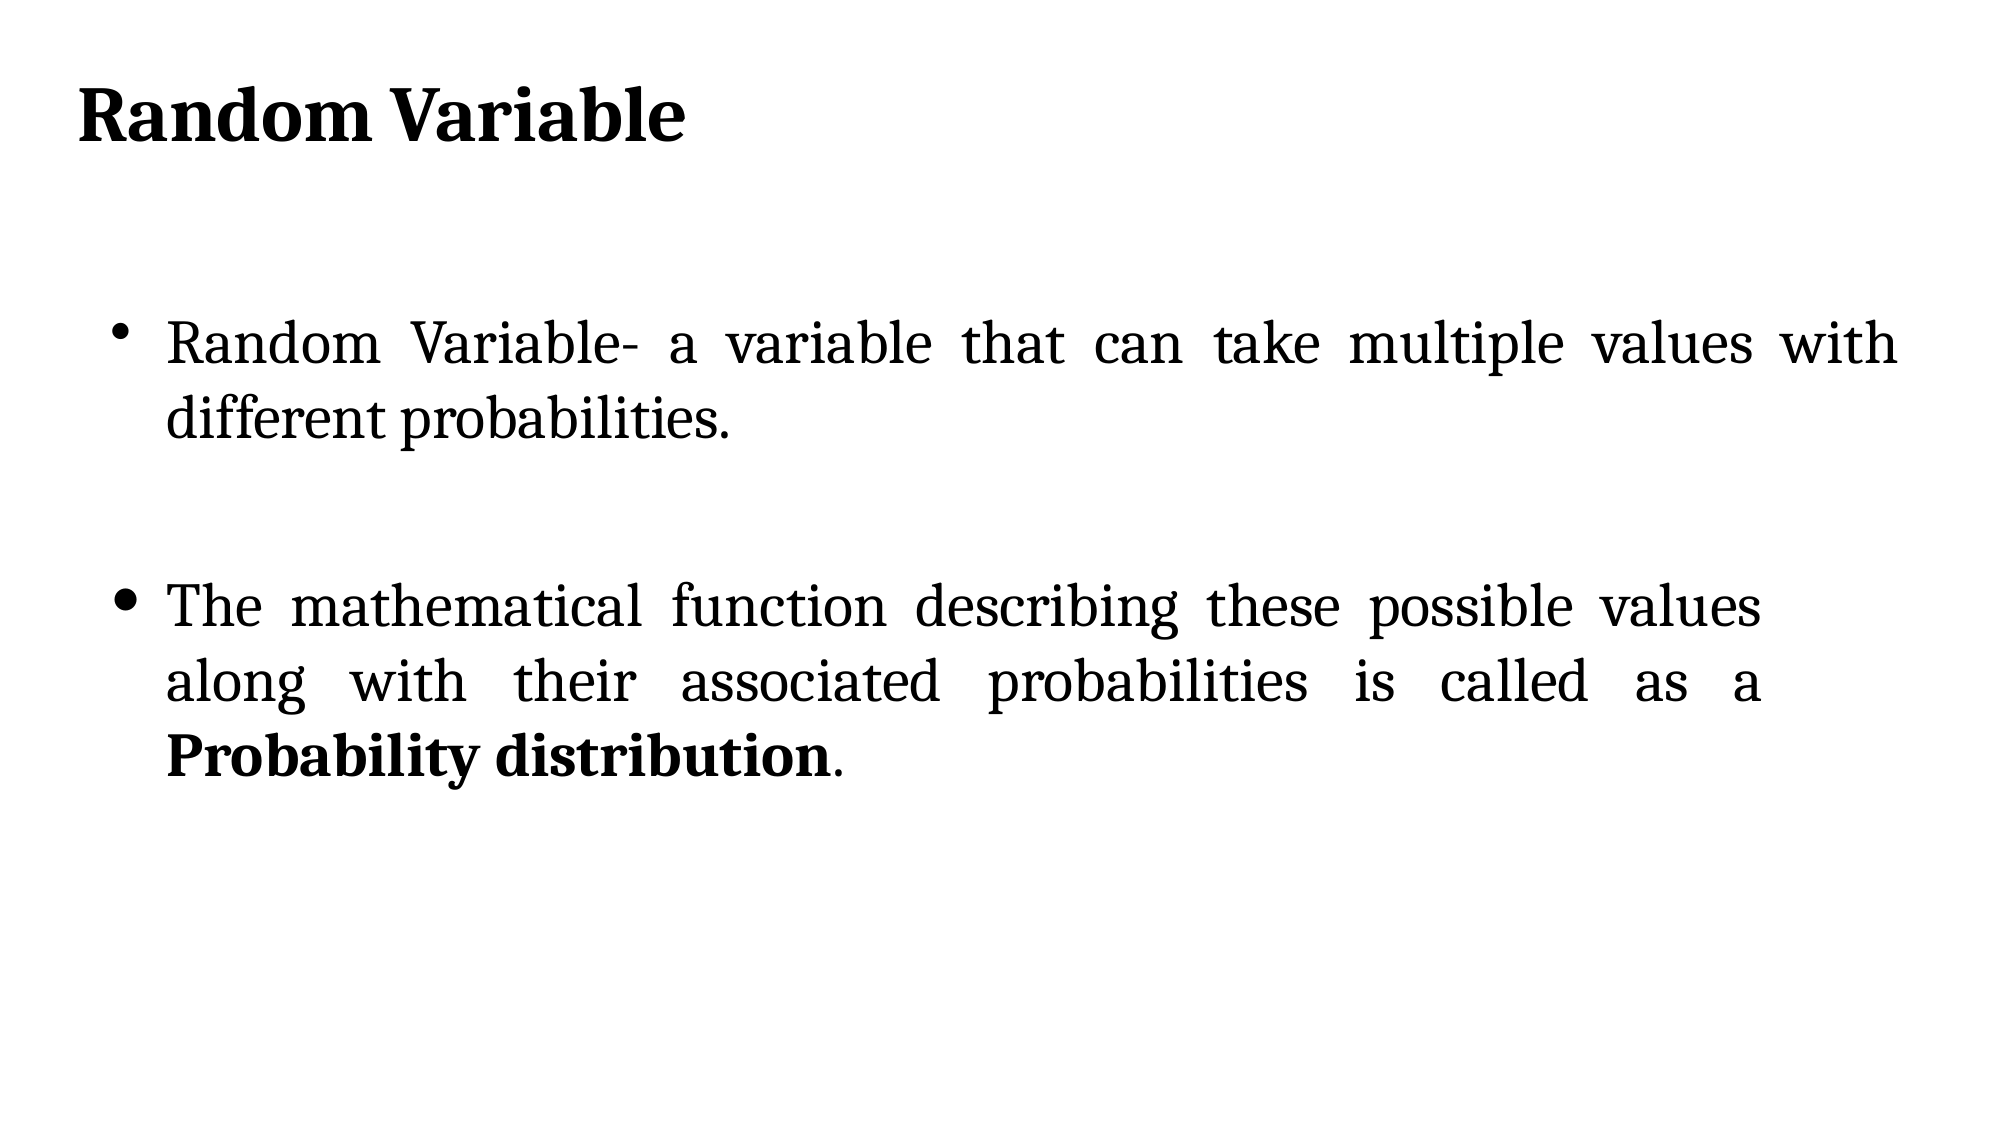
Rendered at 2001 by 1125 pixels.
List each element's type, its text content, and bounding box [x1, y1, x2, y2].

text_box Random Variable- a variable that can take multiple values with different probabilities. The mathematical function describing these possible values along with their associated probabilities is called as a Probability distribution. [55, 247, 1900, 790]
text_box Random Variable [60, 57, 1940, 175]
